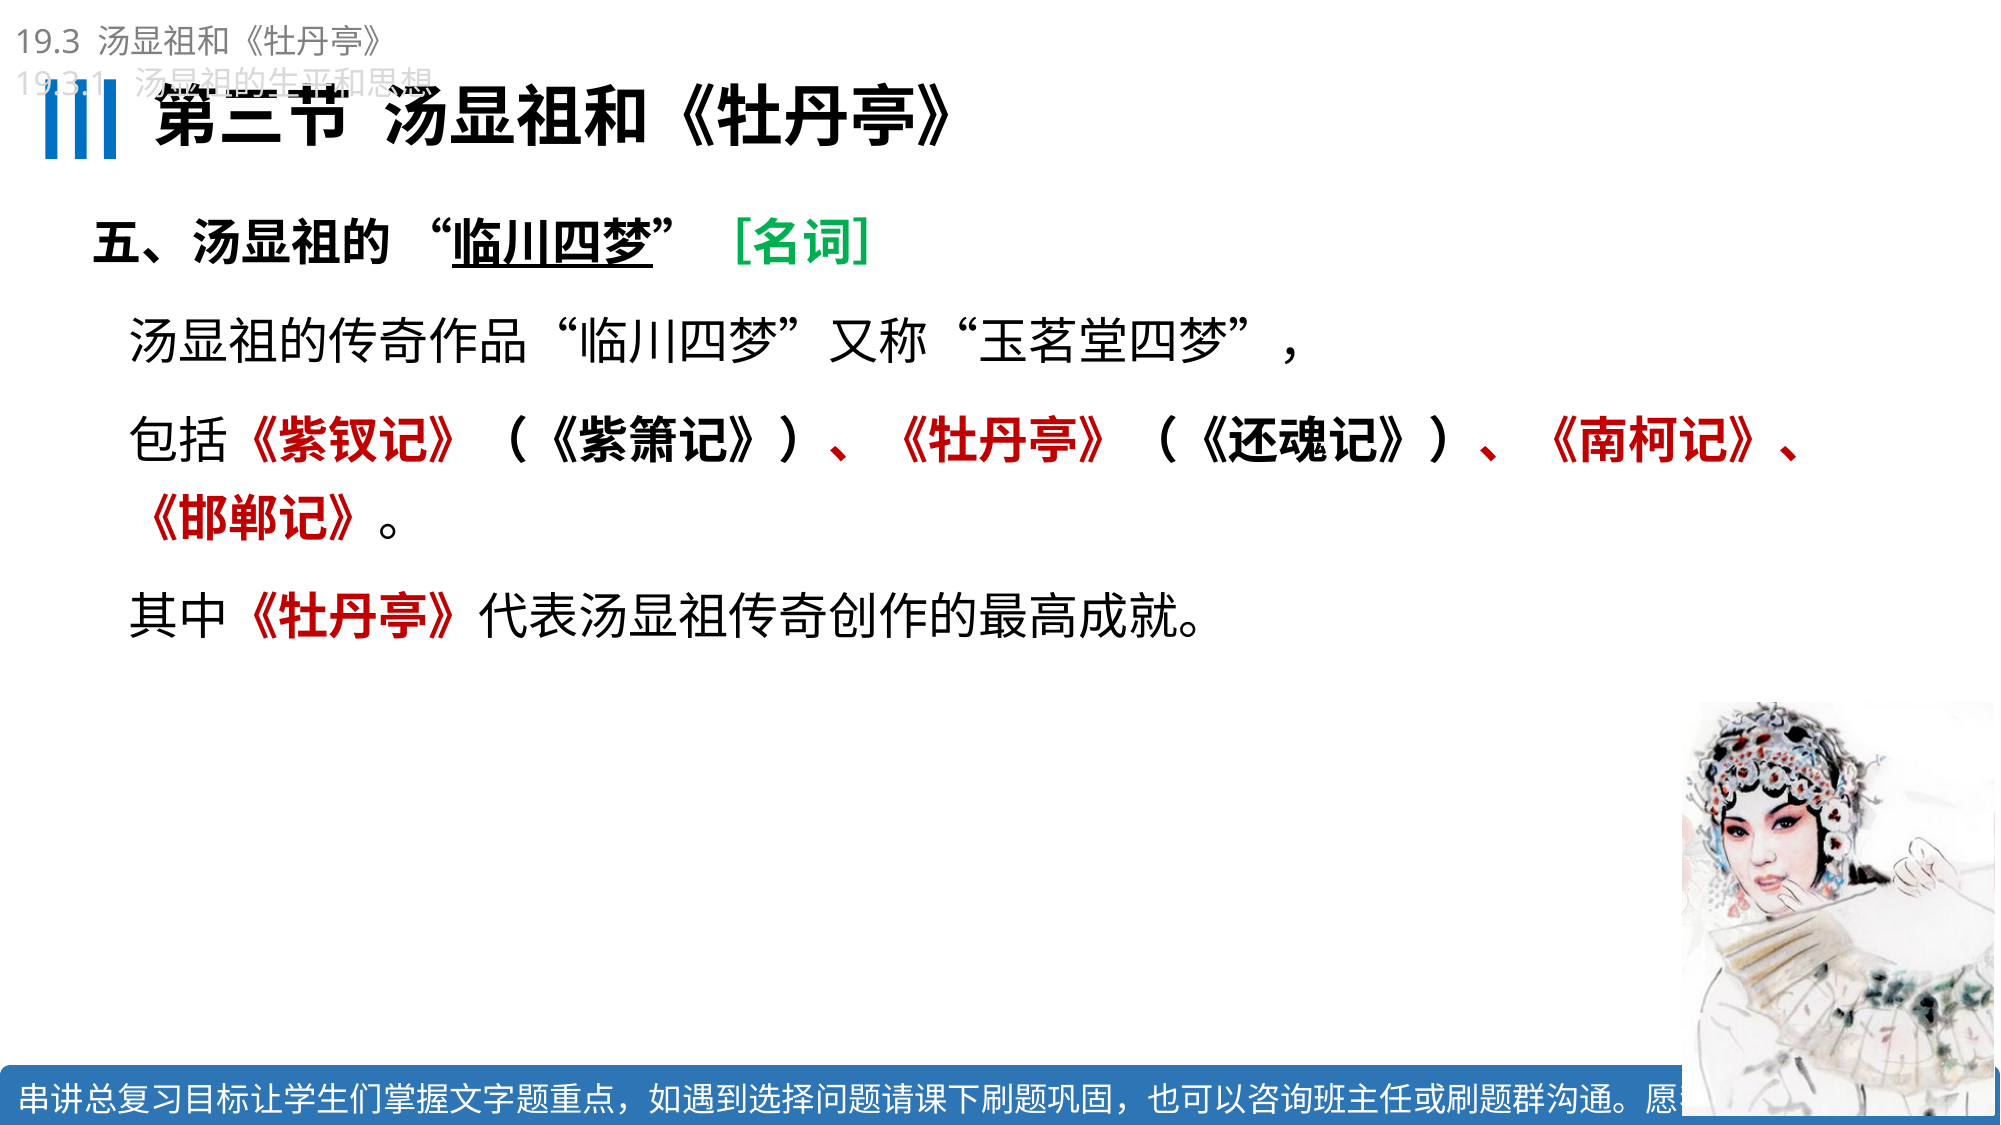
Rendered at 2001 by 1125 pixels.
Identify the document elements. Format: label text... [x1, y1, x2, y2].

title 第三节 汤显祖和《牡丹亭》 [137, 53, 1863, 185]
text_box 19.3 汤显祖和《牡丹亭》 [0, 13, 870, 68]
list 五、汤显祖的 “临川四梦”［名词］ 汤显祖的传奇作品“临川四梦”又称“玉茗堂四梦”， 包括《紫钗记》（《紫箫记》）、《牡丹亭》（《还魂记》）、《南柯记》、《邯郸记》。 其中《牡丹亭》代表汤显祖传奇创作的最高成就。 [76, 184, 1831, 957]
text_box 19.3.1 汤显祖的生平和思想 [0, 68, 870, 110]
picture [1682, 702, 1995, 1116]
